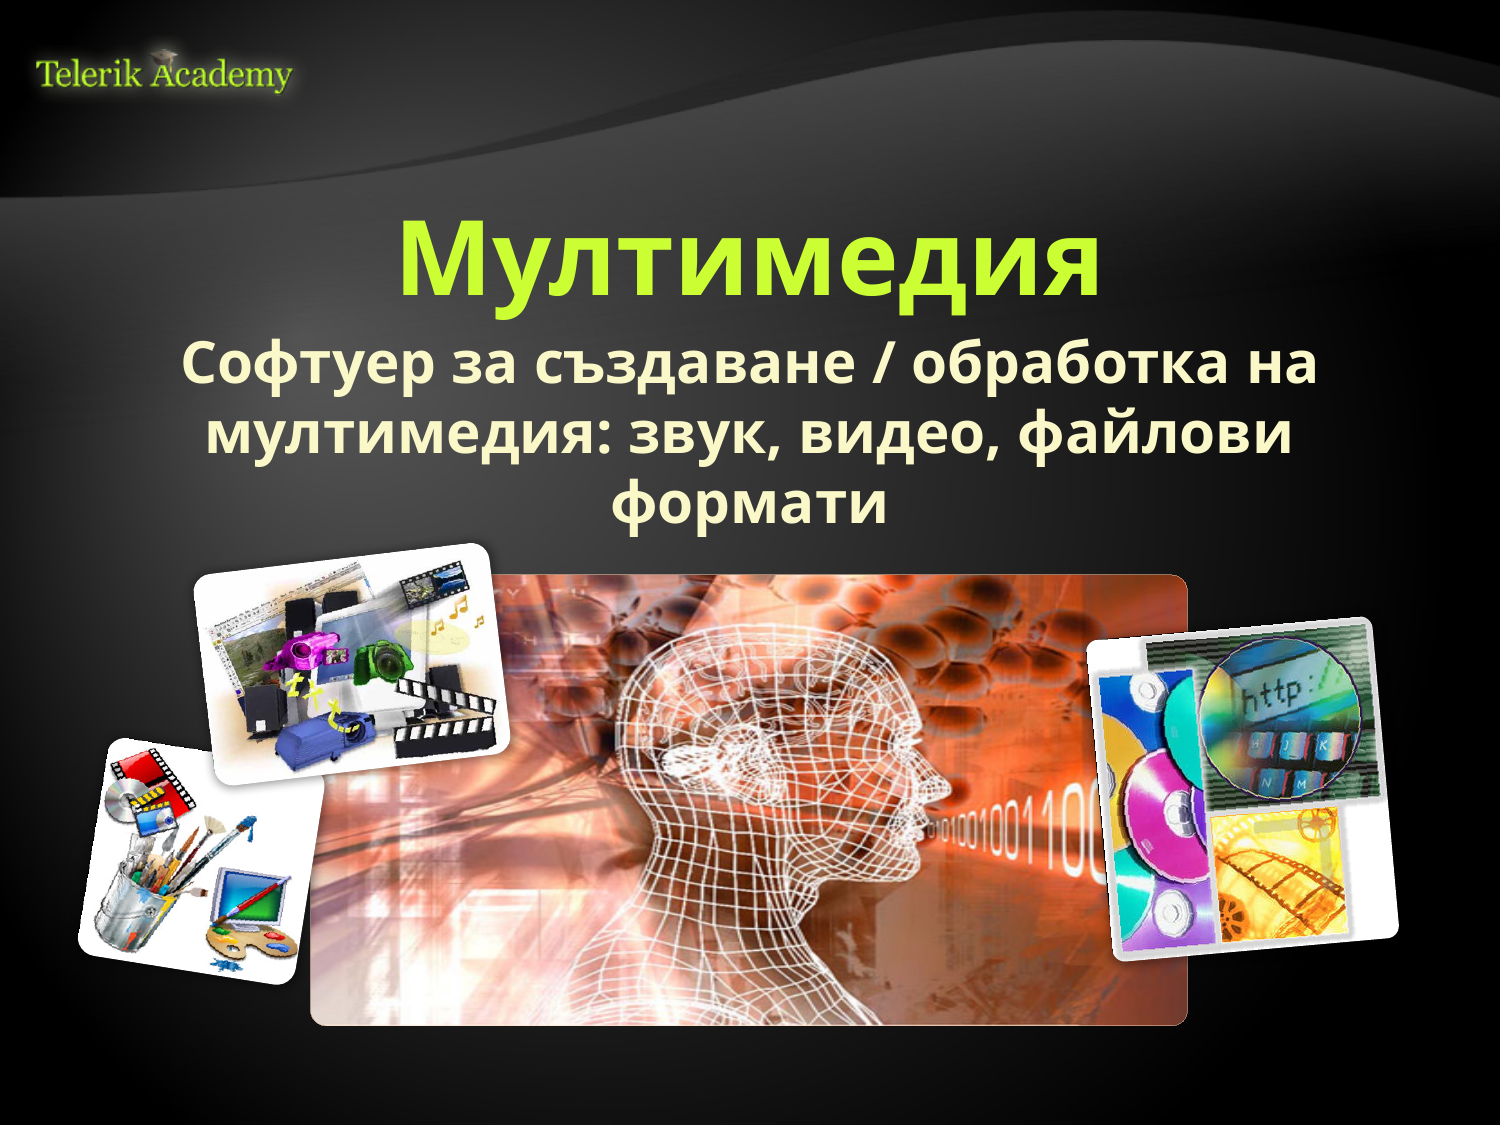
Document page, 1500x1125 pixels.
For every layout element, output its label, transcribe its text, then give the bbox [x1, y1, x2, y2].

title Мултимедия [99, 201, 1400, 314]
picture [0, 0, 1500, 1125]
subtitle Софтуер за създаване / обработка на мултимедия: звук, видео, файлови формати [99, 351, 1400, 509]
